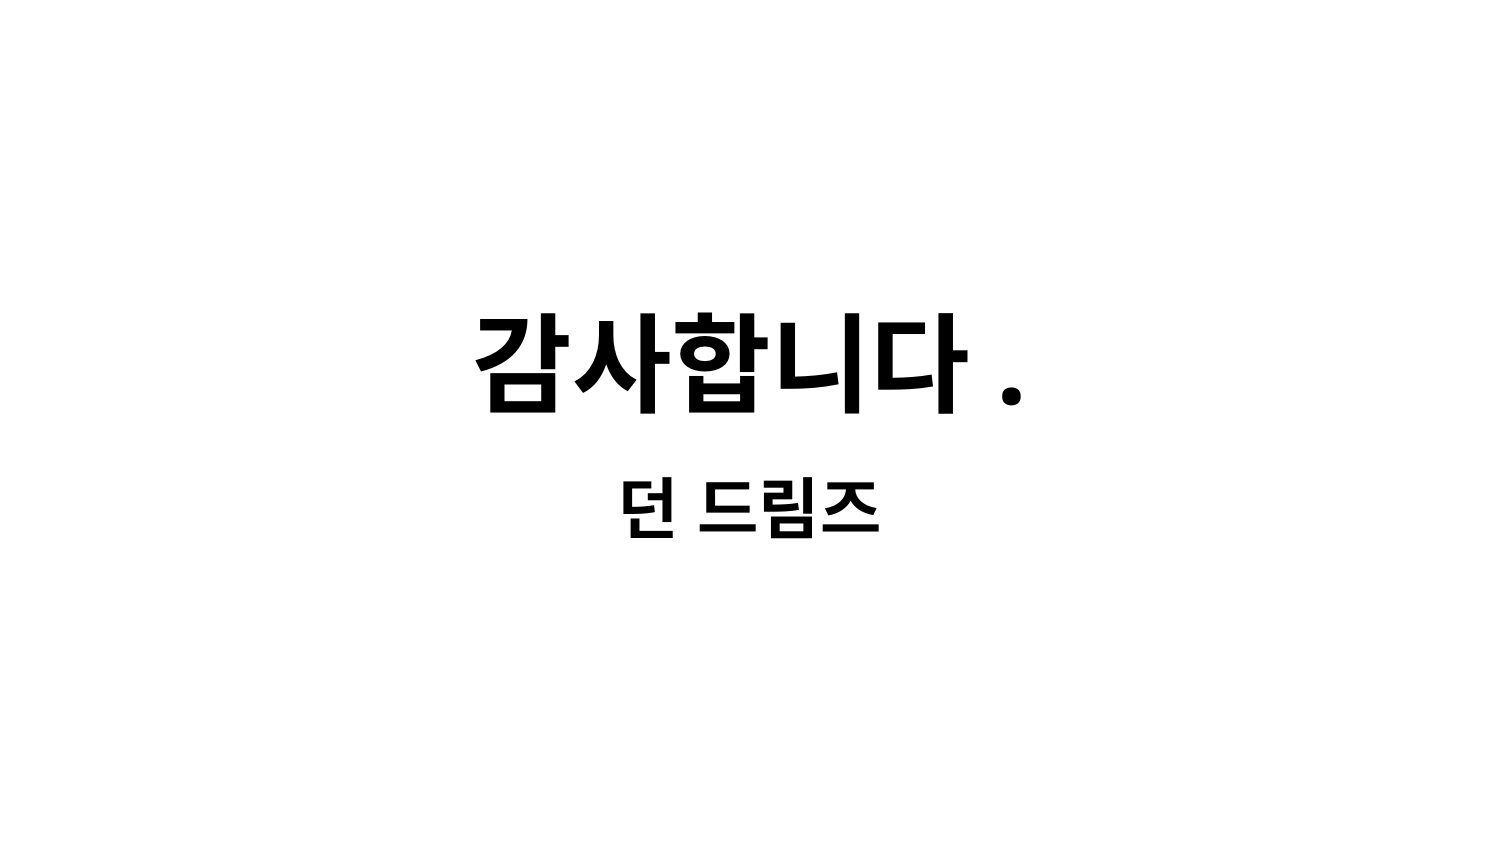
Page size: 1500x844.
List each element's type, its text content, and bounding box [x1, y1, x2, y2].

title 감사합니다. 던 드림즈 [51, 0, 1449, 778]
